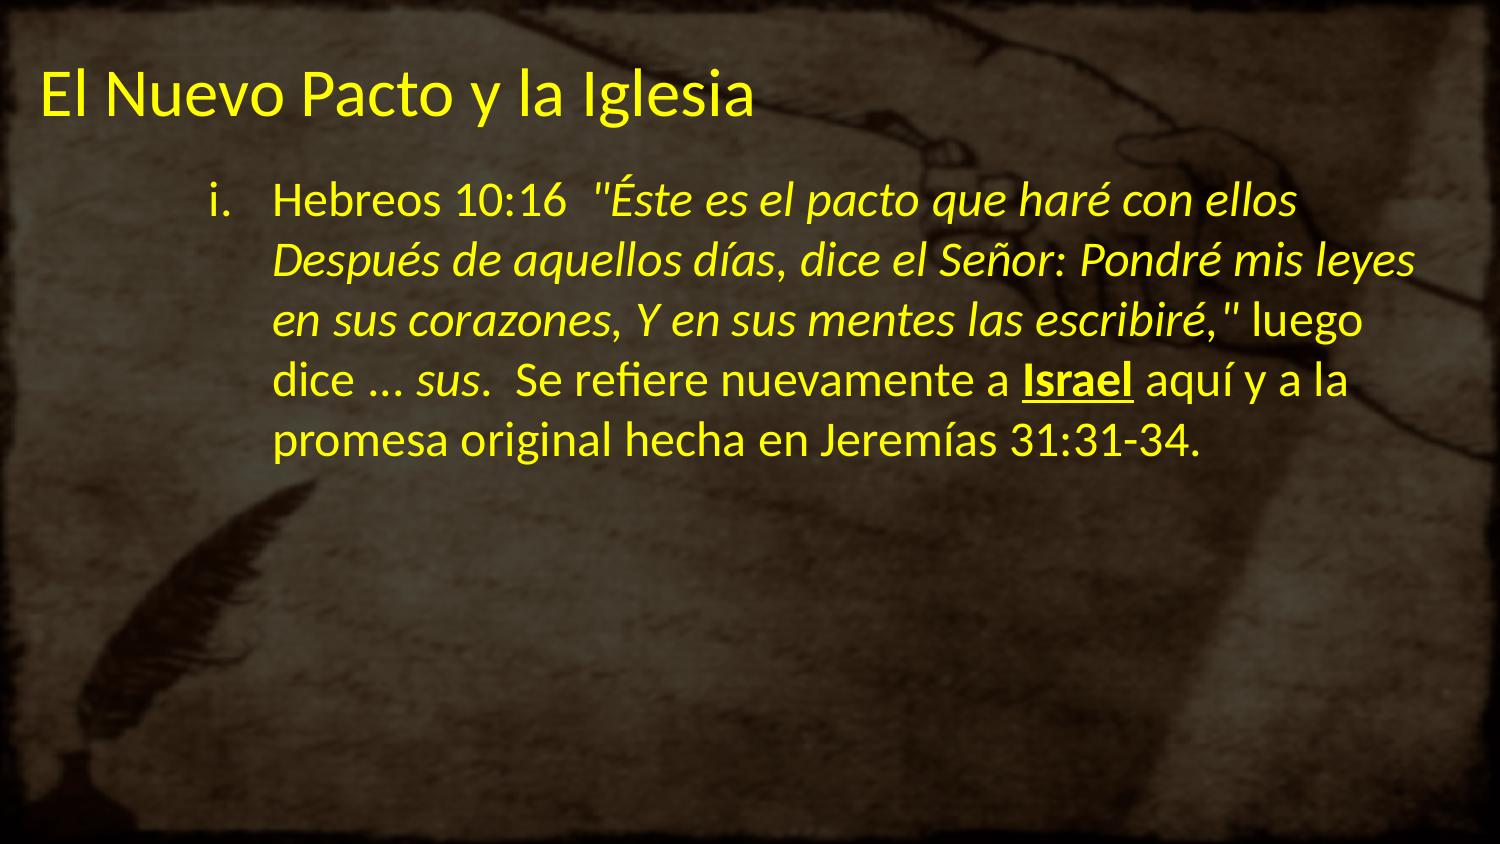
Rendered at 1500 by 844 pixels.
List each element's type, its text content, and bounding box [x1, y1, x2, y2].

list Hebreos 10:16 "Éste es el pacto que haré con ellos Después de aquellos días, dice el Señor: Pondré mis leyes en sus corazones, Y en sus mentes las escribiré," luego dice ... sus. Se refiere nuevamente a Israel aquí y a la promesa original hecha en Jeremías 31:31-34. [24, 160, 1475, 825]
picture [0, 0, 1500, 844]
title El Nuevo Pacto y la Iglesia [24, 18, 1475, 160]
